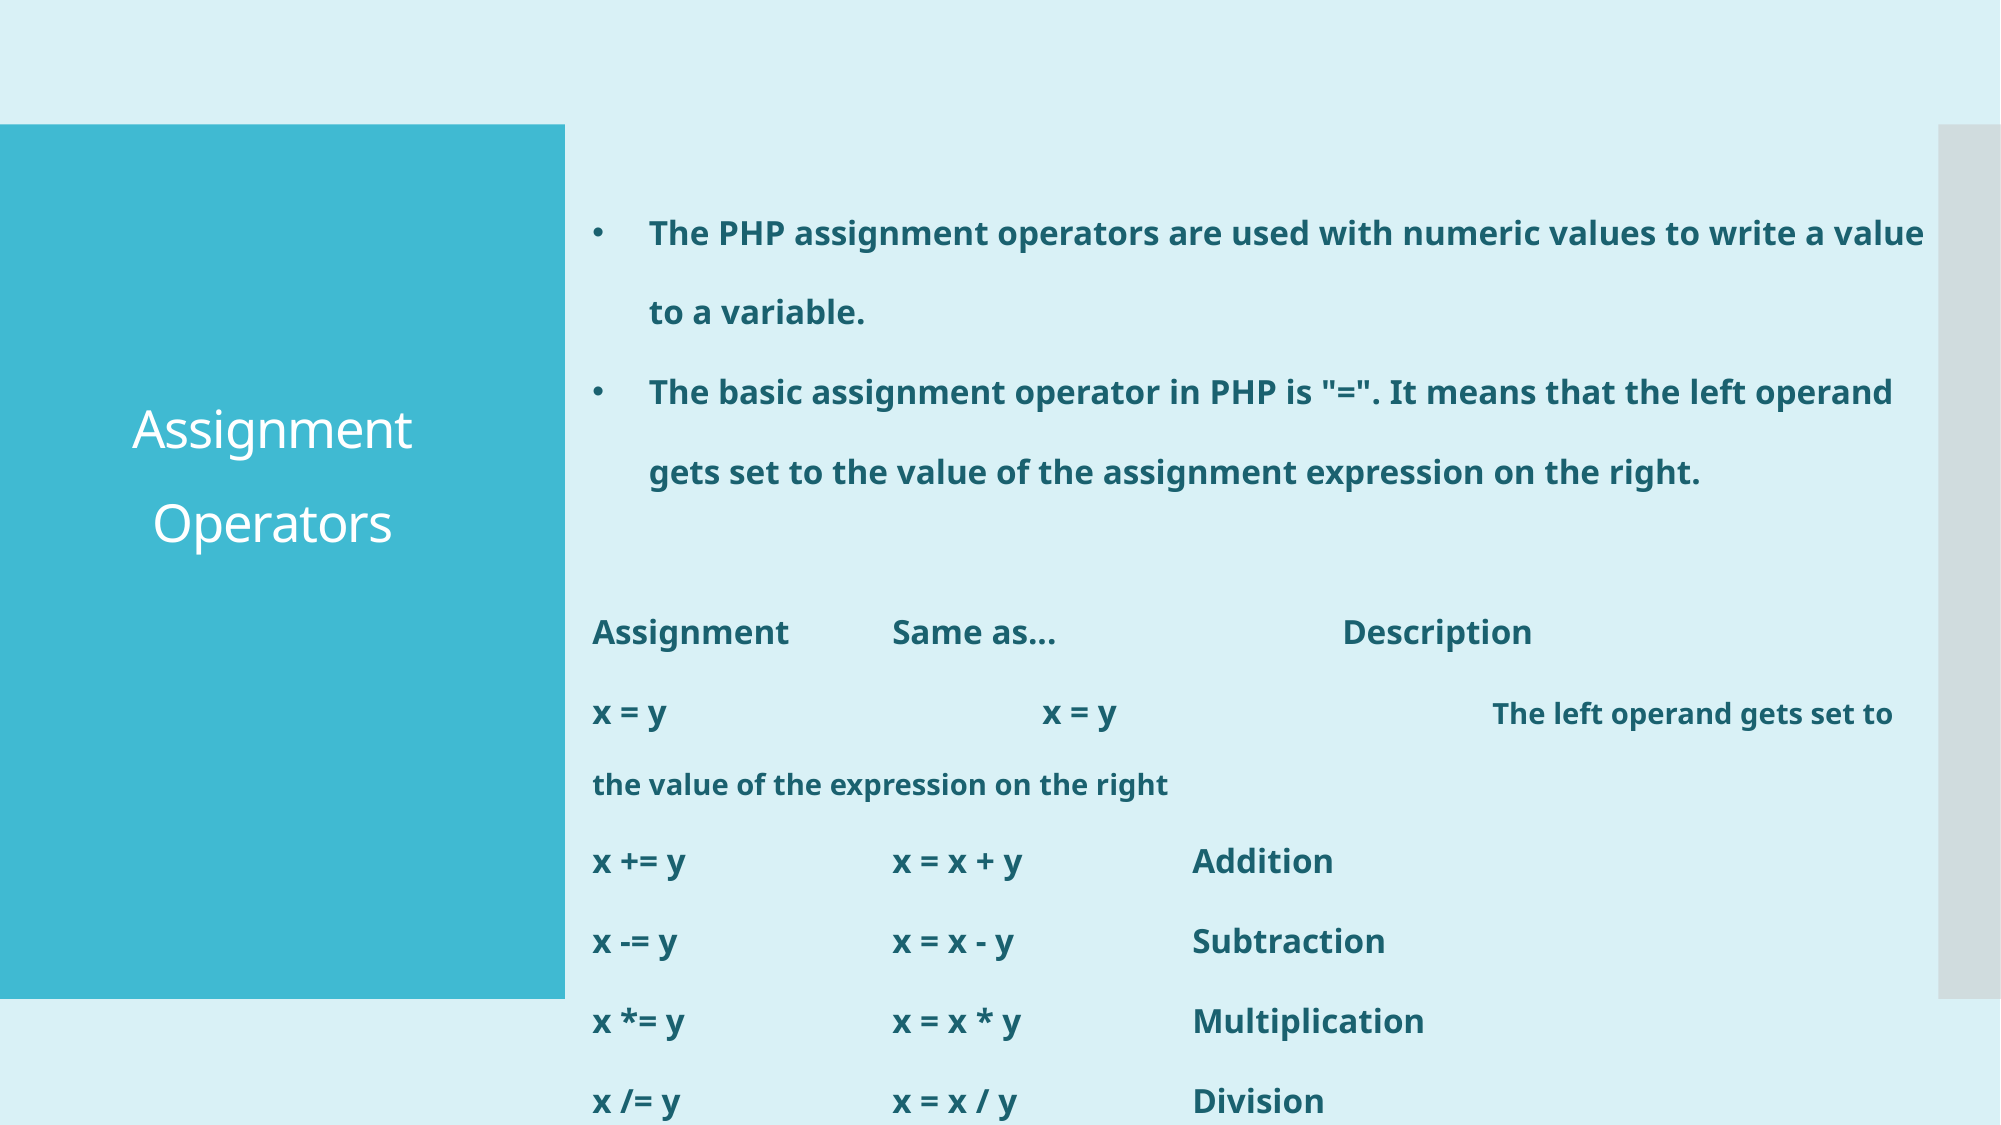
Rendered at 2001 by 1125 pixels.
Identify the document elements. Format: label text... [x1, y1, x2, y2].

title Assignment Operators [47, 356, 500, 593]
text_box The PHP assignment operators are used with numeric values to write a value to a variable. The basic assignment operator in PHP is "=". It means that the left operand gets set to the value of the assignment expression on the right. Assignment Same as... Description x = y x = y The left operand gets set to the value of the expression on the right x += y x = x + y Addition x -= y x = x - y Subtraction x *= y x = x * y Multiplication x /= y x = x / y Division x %= y x = x % y Modulus [577, 164, 1954, 1125]
